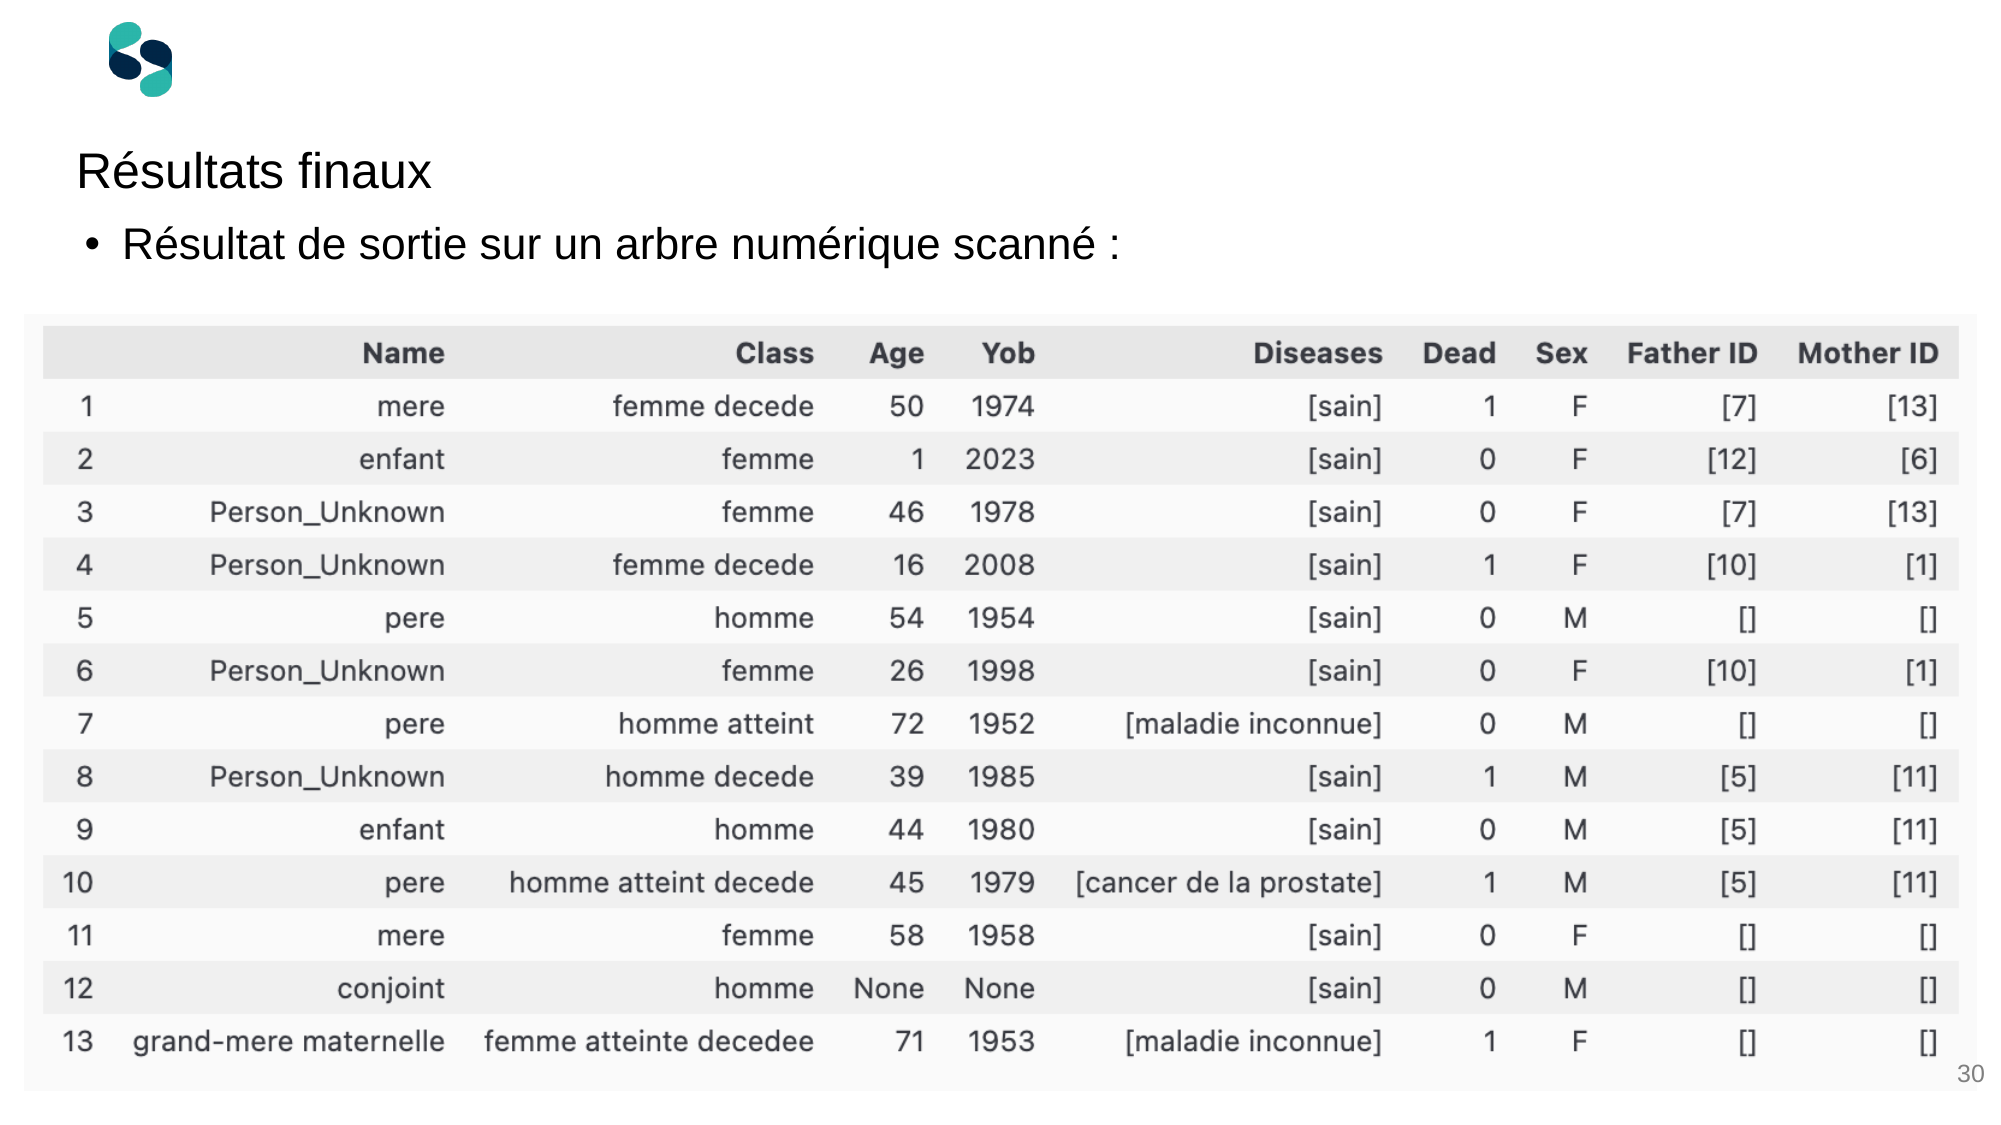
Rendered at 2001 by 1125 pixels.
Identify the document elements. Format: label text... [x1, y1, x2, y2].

list Résultat de sortie sur un arbre numérique scanné : [84, 221, 1915, 313]
picture [109, 22, 172, 97]
text_box 30 [1549, 1042, 2000, 1103]
picture [24, 314, 1977, 1091]
title Résultats finaux [61, 149, 1890, 196]
